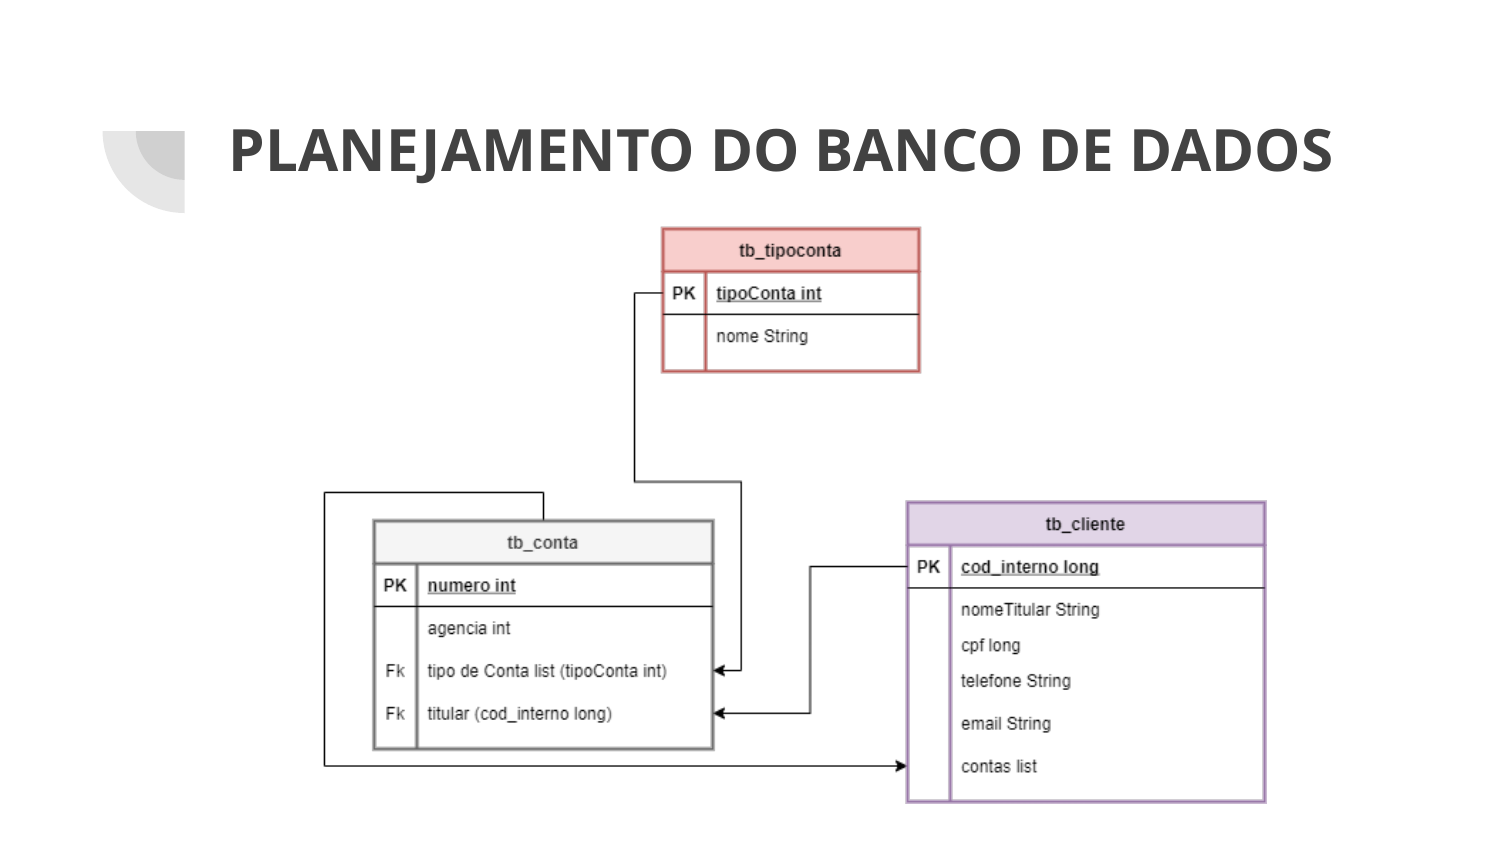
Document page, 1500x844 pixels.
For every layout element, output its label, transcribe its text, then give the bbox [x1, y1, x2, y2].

picture [313, 210, 1268, 804]
title PLANEJAMENTO DO BANCO DE DADOS [213, 98, 1368, 263]
